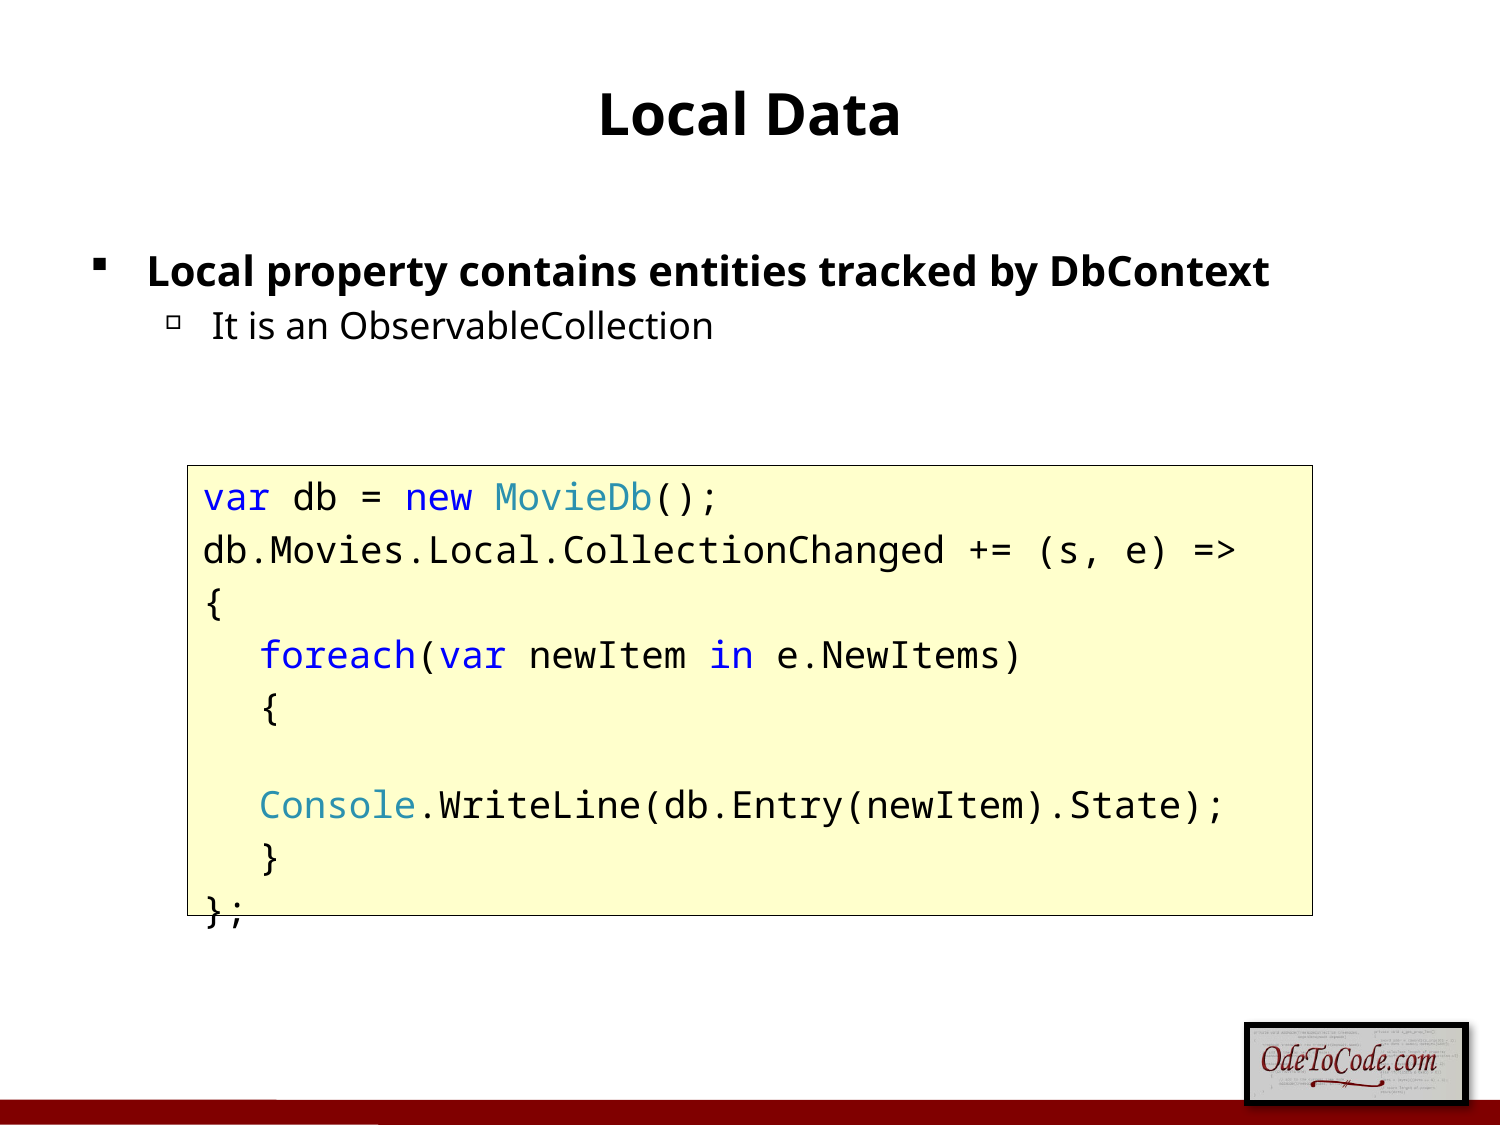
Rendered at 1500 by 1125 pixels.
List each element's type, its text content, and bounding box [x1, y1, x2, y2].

text_box var db = new MovieDb(); db.Movies.Local.CollectionChanged += (s, e) => { foreach(var newItem in e.NewItems) { Console.WriteLine(db.Entry(newItem).State); } }; [187, 465, 1313, 916]
list Local property contains entities tracked by DbContext It is an ObservableCollection [74, 237, 1426, 976]
picture [1250, 1028, 1462, 1100]
title Local Data [74, 49, 1426, 176]
